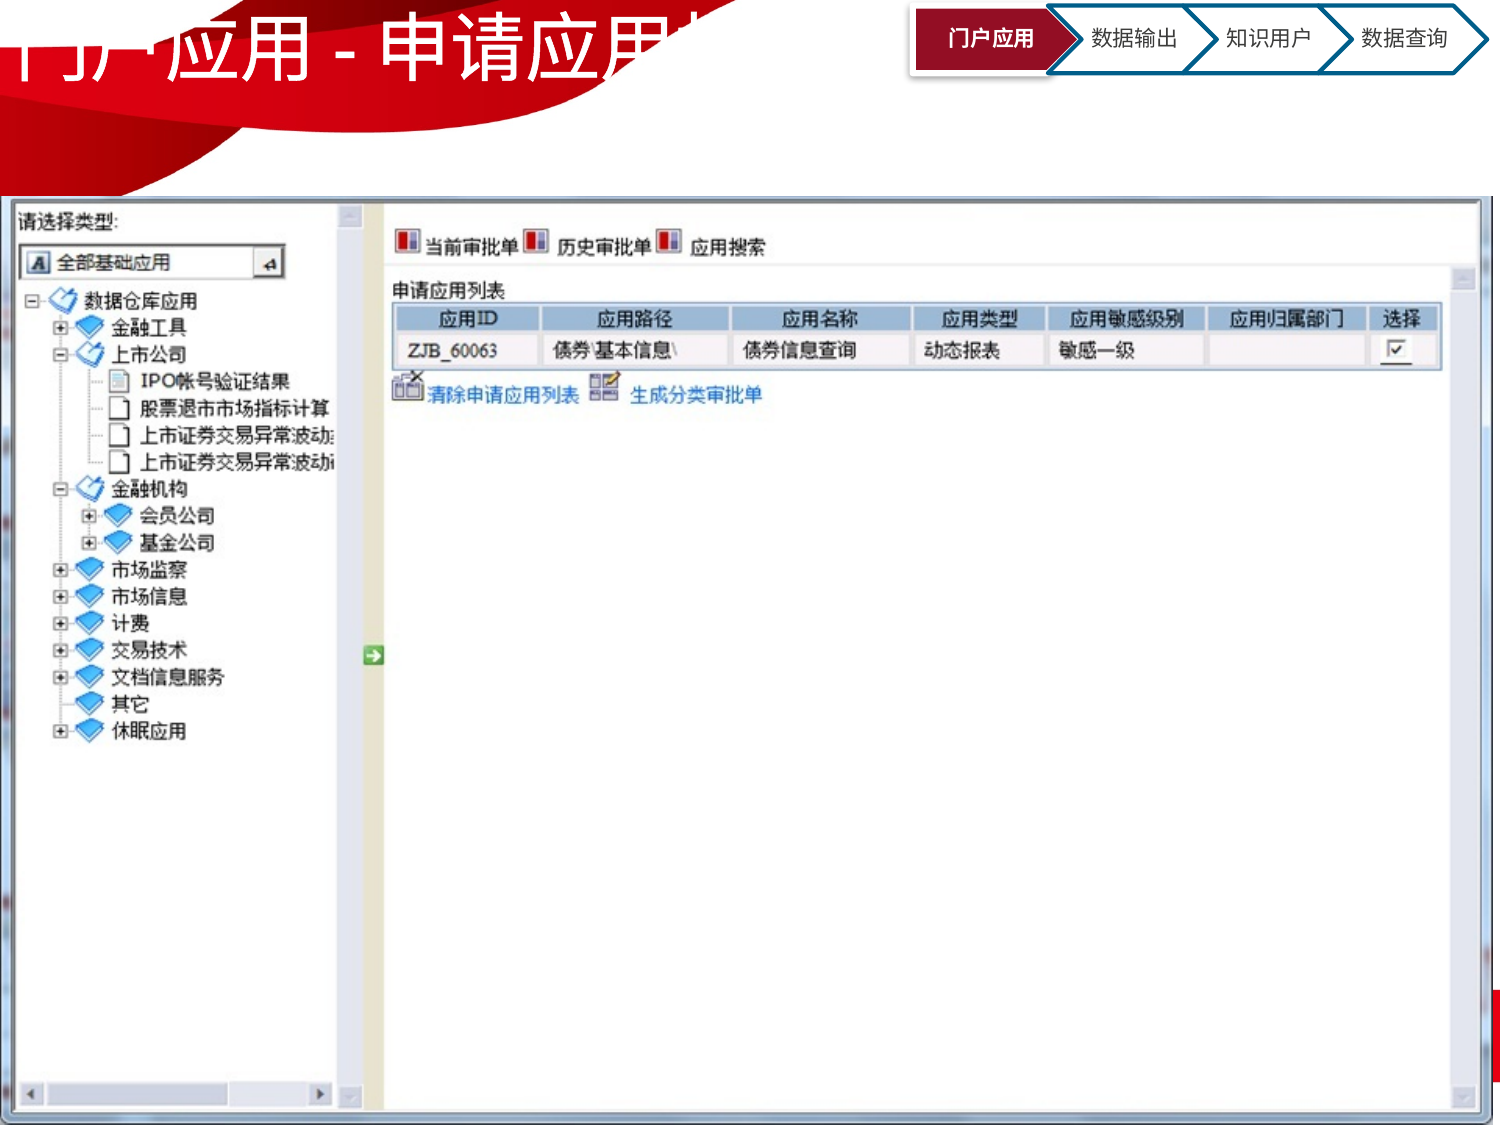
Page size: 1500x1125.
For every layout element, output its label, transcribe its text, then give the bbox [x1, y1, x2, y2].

text_box 门户应用-申请应用权限 [0, 0, 1493, 121]
picture [0, 0, 1500, 1125]
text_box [912, 3, 1488, 76]
